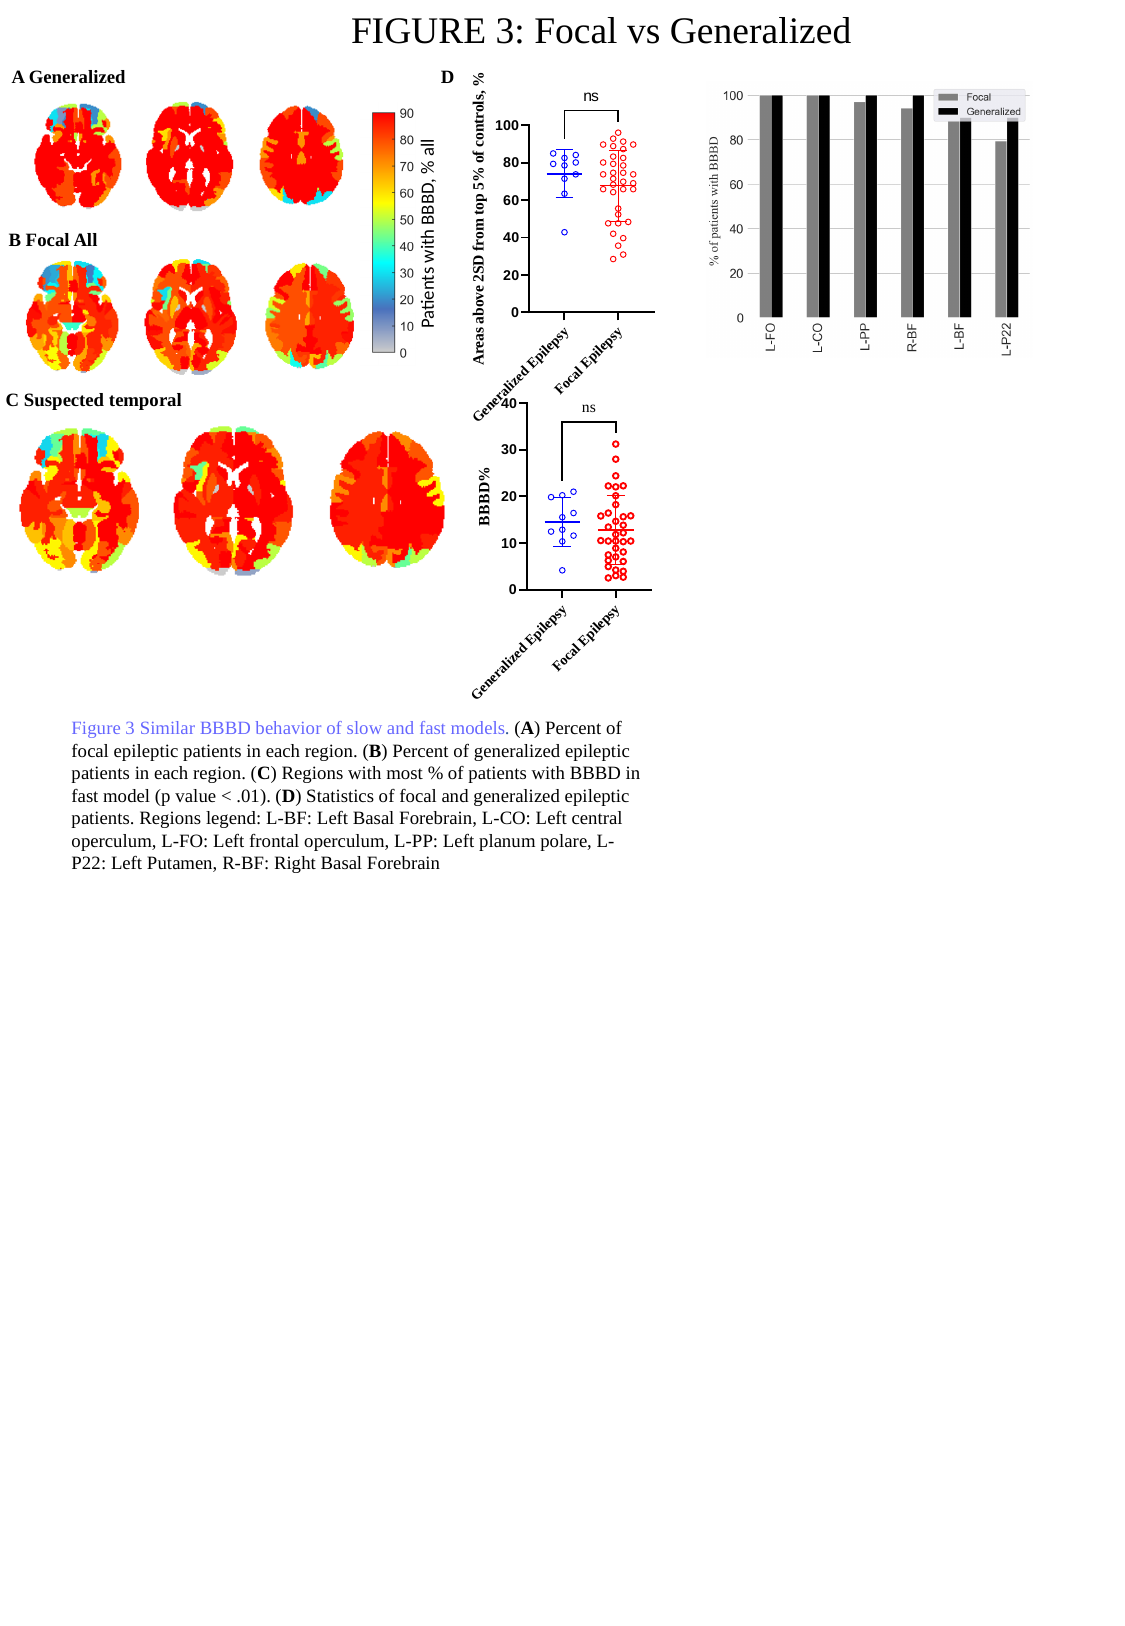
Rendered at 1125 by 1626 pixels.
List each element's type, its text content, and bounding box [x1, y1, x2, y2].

picture [706, 81, 1033, 359]
text_box A Generalized [0, 56, 189, 95]
text_box Figure 3 Similar BBBD behavior of slow and fast models. (A) Percent of focal epileptic patients in each region. (B) Percent of generalized epileptic patients in each region. (C) Regions with most % of patients with BBBD in fast model (p value < .01). (D) Statistics of focal and generalized epileptic patients. Regions legend: L-BF: Left Basal Forebrain, L-CO: Left central operculum, L-FO: Left frontal operculum, L-PP: Left planum polare, L-P22: Left Putamen, R-BF: Right Basal Forebrain [56, 708, 664, 881]
text_box FIGURE 3: Focal vs Generalized [336, 0, 868, 58]
text_box B Focal All [0, 219, 186, 258]
text_box C Suspected temporal [0, 379, 254, 418]
text_box D [426, 56, 720, 95]
picture [24, 86, 356, 232]
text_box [455, 58, 665, 437]
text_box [360, 102, 446, 366]
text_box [457, 437, 662, 714]
picture [23, 257, 361, 380]
picture [1, 419, 457, 592]
